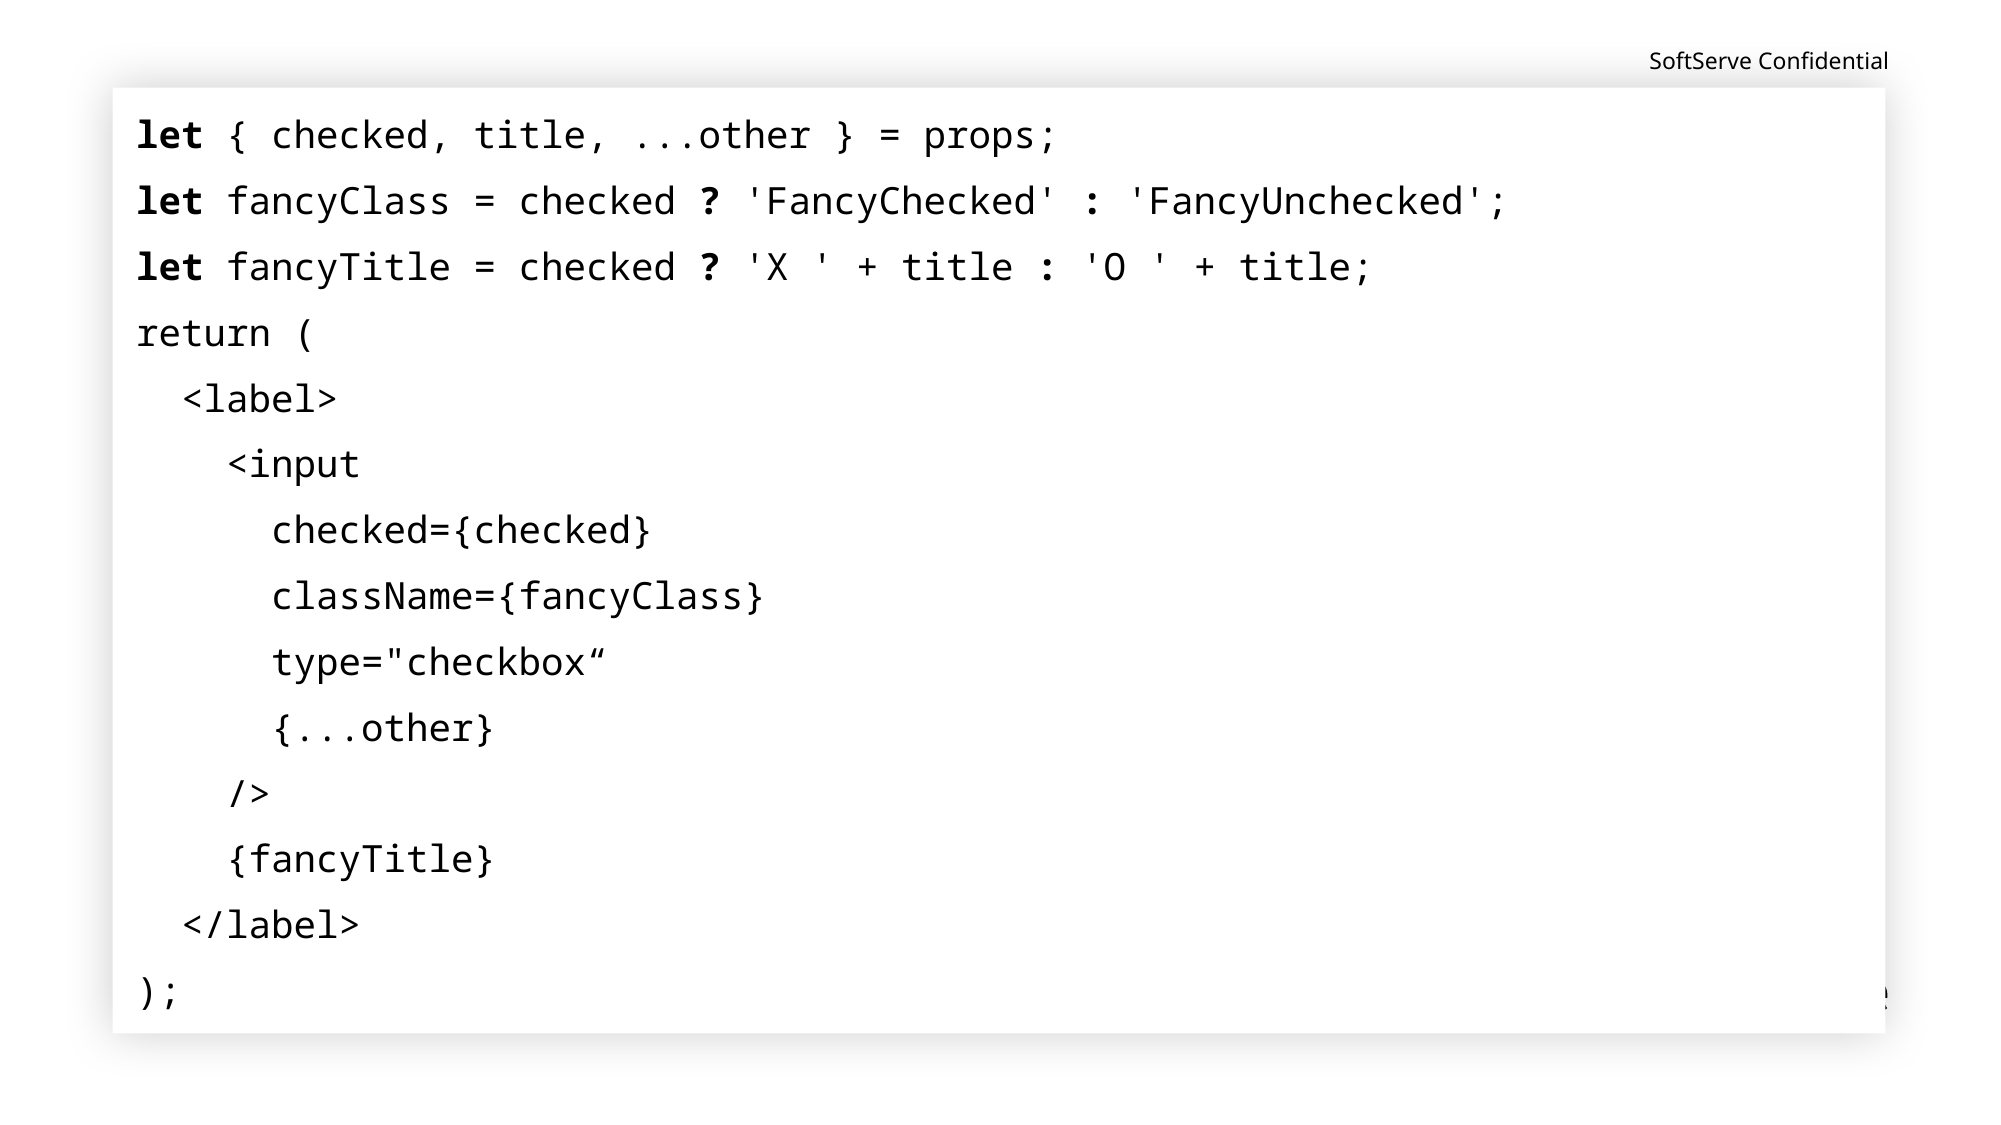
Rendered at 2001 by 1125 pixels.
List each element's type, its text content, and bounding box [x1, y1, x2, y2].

list let { checked, title, ...other } = props; let fancyClass = checked ? 'FancyChecked' : 'FancyUnchecked'; let fancyTitle = checked ? 'X ' + title : 'O ' + title; return ( <label> <input checked={checked} className={fancyClass} type="checkbox“ {...other} /> {fancyTitle} </label> ); [112, 87, 1886, 1034]
